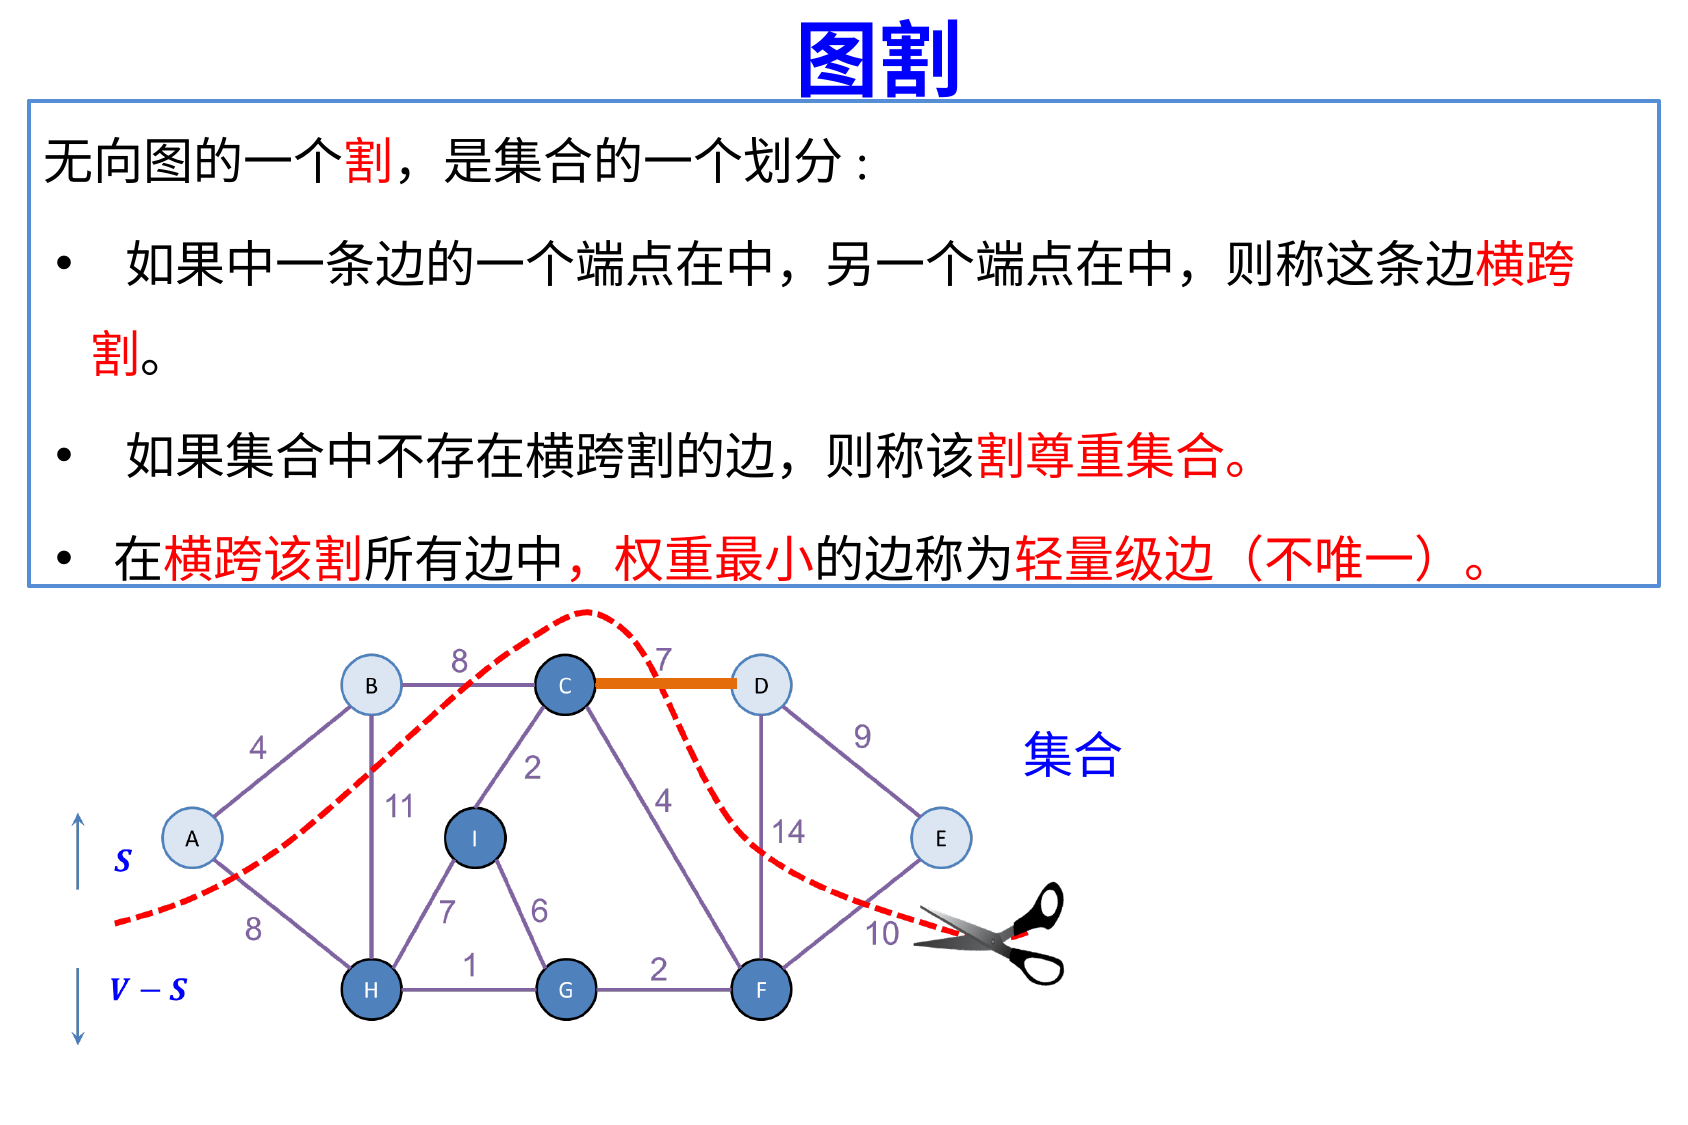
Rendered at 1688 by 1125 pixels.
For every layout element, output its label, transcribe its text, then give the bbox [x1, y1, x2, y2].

title 图割 [513, 0, 1244, 88]
picture [63, 609, 1081, 1059]
